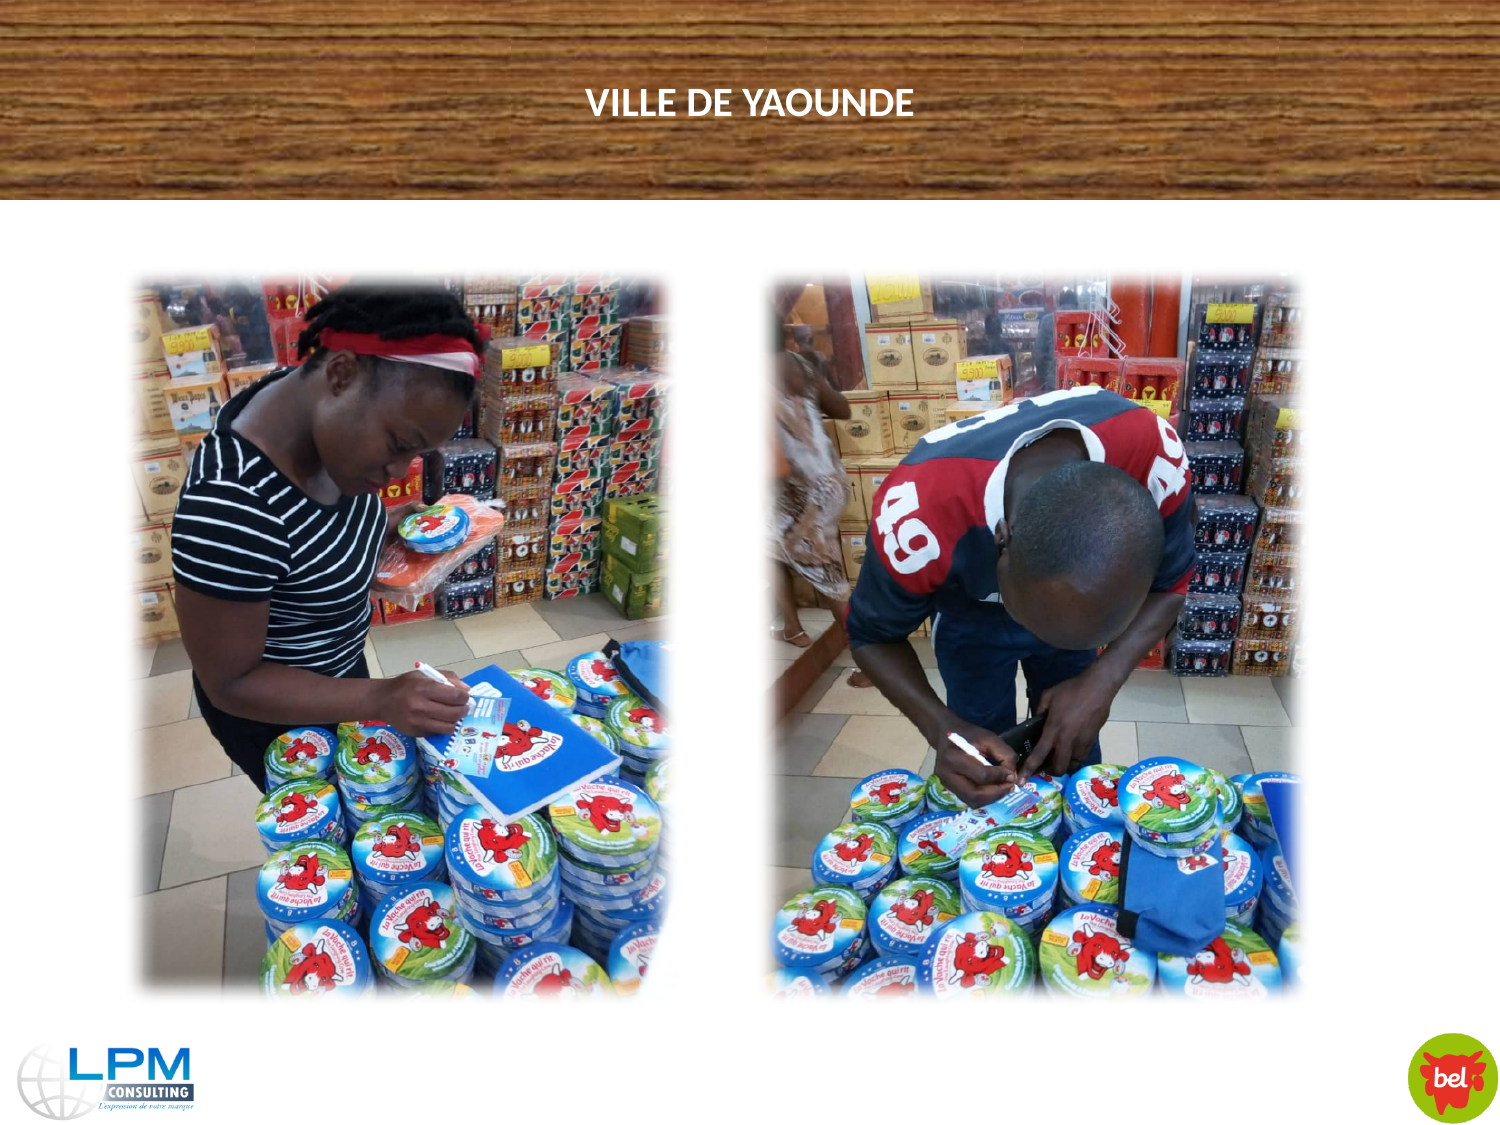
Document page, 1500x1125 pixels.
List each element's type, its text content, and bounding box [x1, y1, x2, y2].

picture [123, 265, 678, 1005]
picture [1406, 1031, 1500, 1125]
picture [0, 1030, 215, 1125]
picture [755, 265, 1310, 1005]
text_box VILLE DE YAOUNDE [0, 0, 1500, 201]
